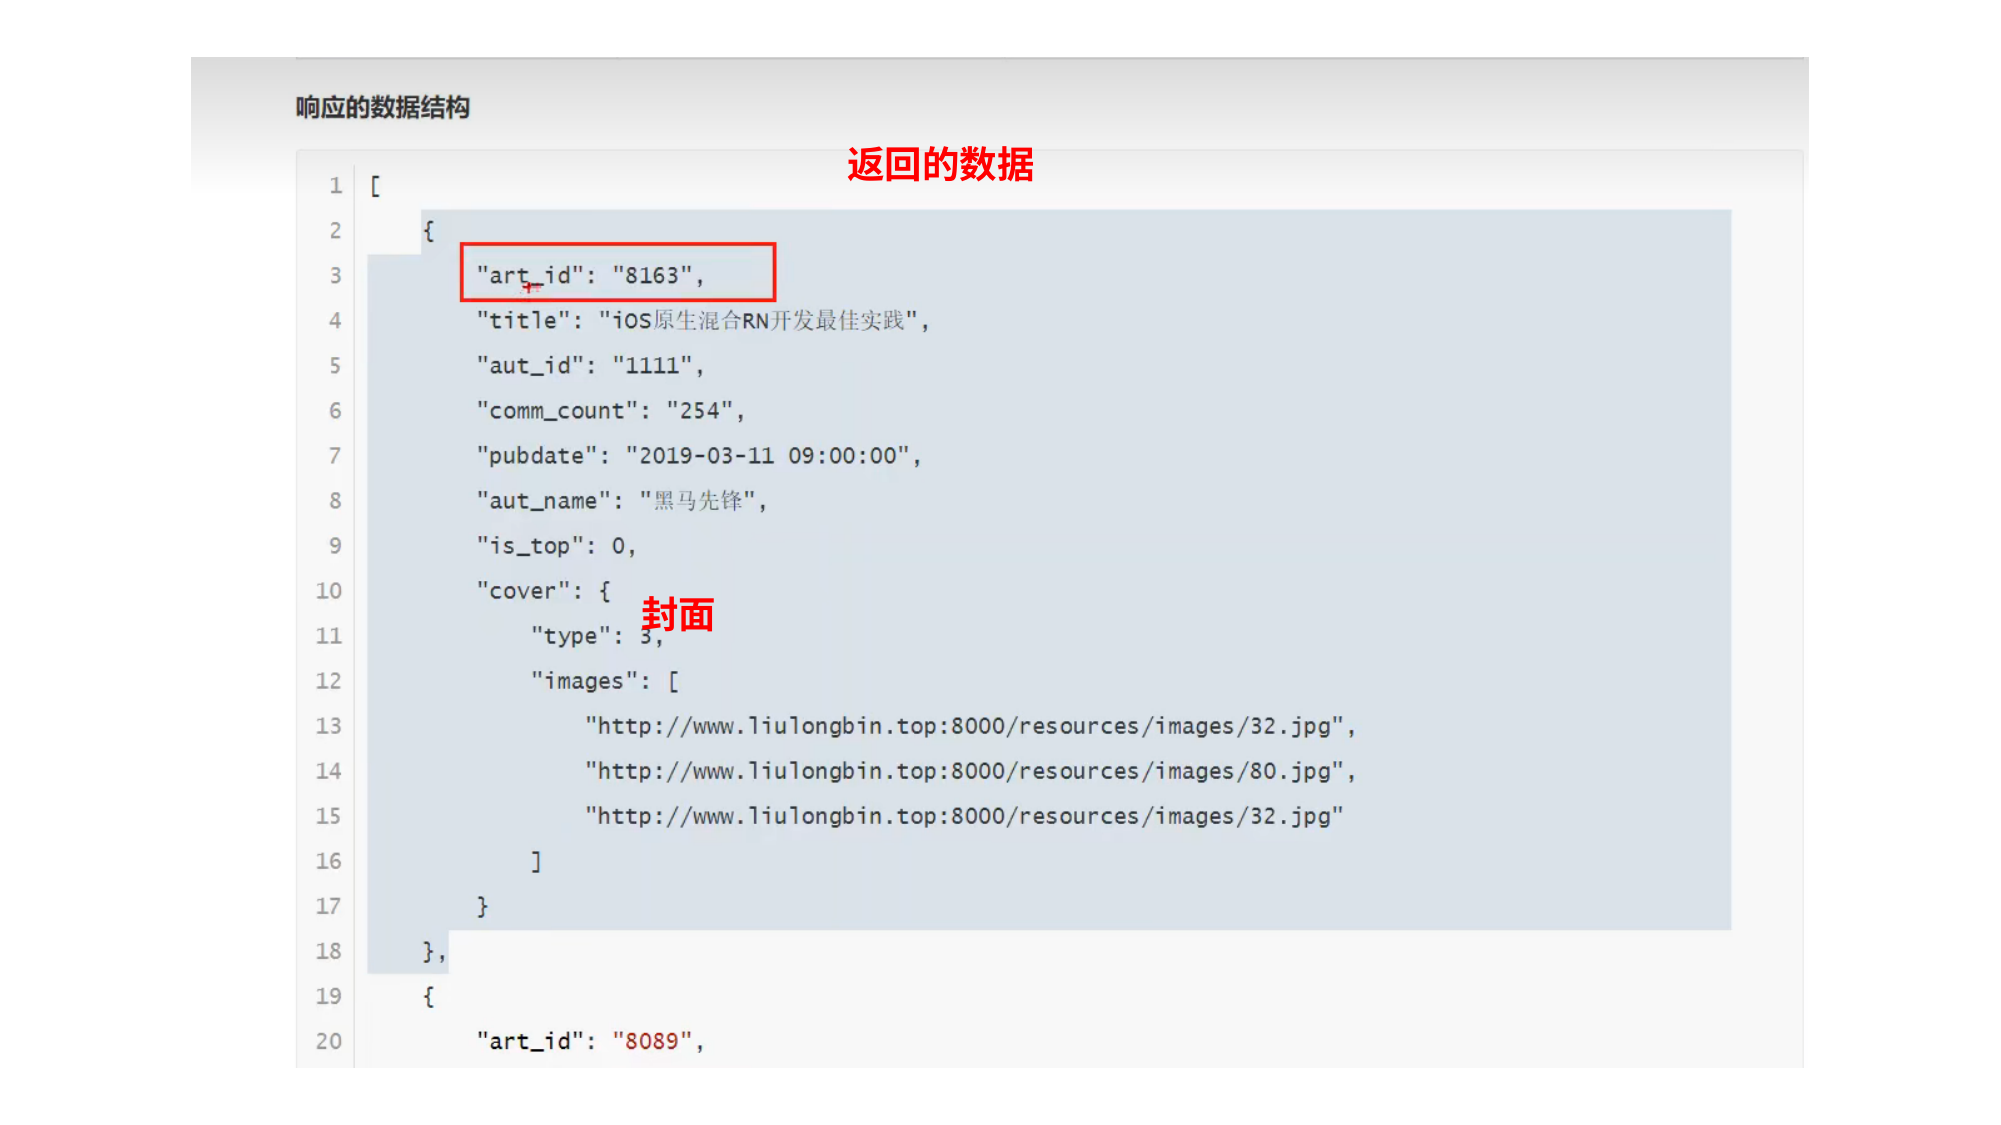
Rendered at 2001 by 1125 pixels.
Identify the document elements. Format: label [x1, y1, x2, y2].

picture [191, 57, 1809, 1068]
